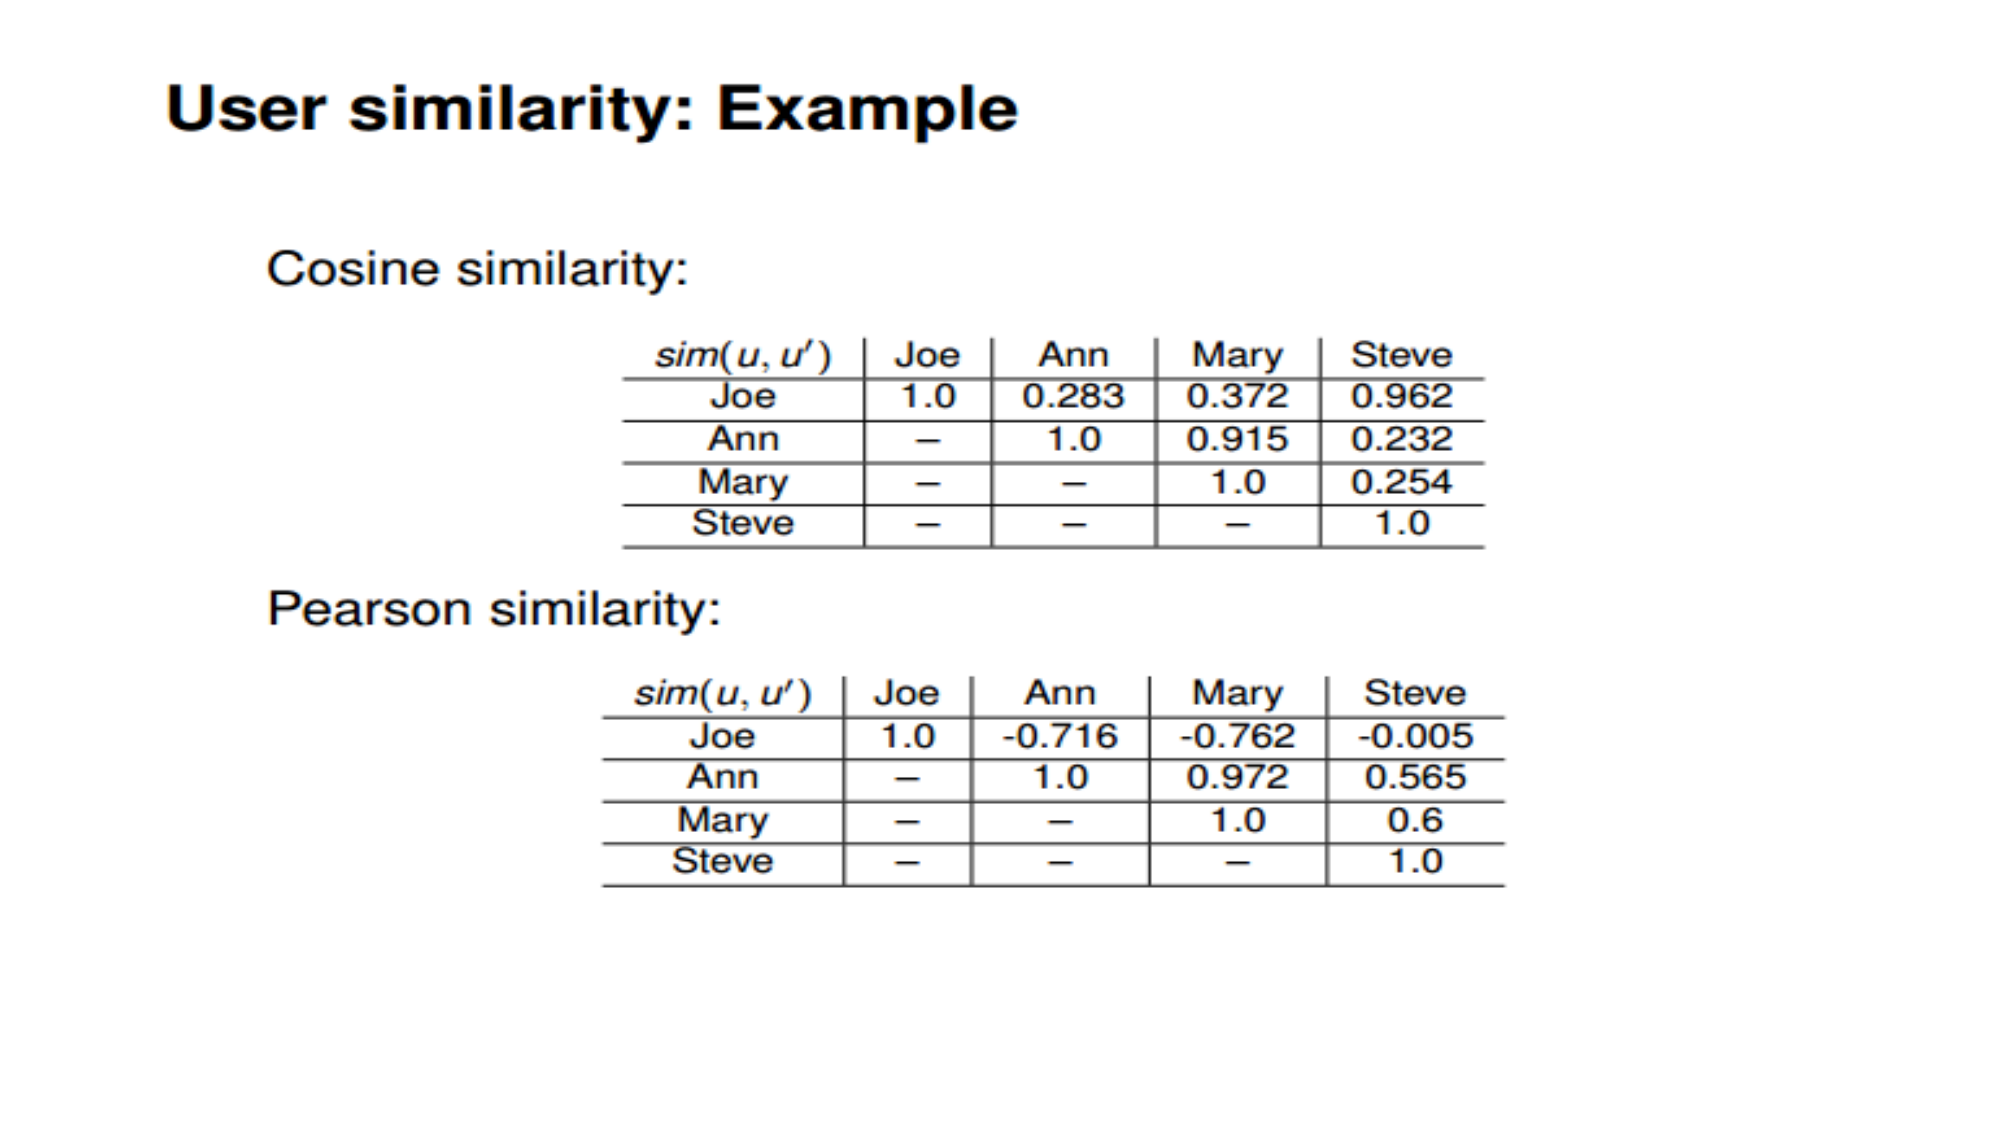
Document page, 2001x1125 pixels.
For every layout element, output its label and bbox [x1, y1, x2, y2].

picture [137, 59, 1863, 931]
